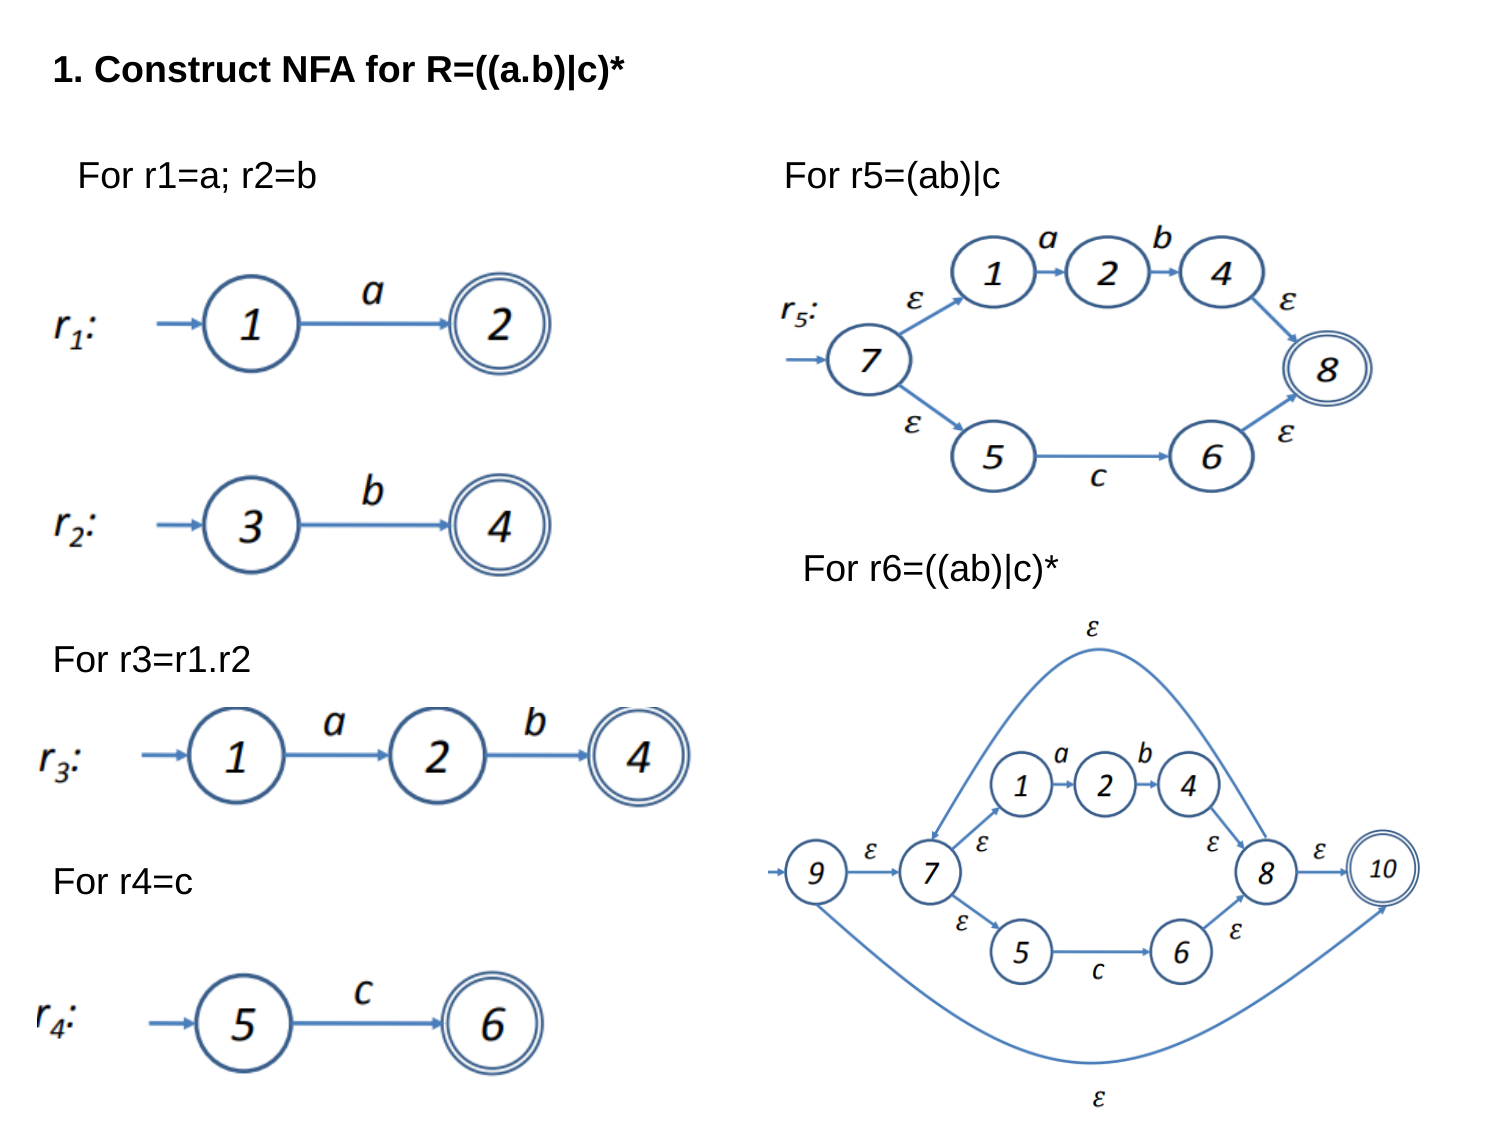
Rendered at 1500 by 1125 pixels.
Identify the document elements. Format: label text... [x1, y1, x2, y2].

picture [768, 197, 1380, 516]
text_box For r3=r1.r2 [37, 627, 688, 687]
text_box For r1=a; r2=b [62, 143, 688, 204]
picture [37, 229, 559, 602]
text_box For r6=((ab)|c)* [787, 536, 1425, 597]
text_box For r5=(ab)|c [768, 143, 1488, 204]
text_box For r4=c [37, 849, 558, 910]
picture [37, 706, 699, 817]
picture [768, 618, 1426, 1120]
text_box 1. Construct NFA for R=((a.b)|c)* [37, 37, 1500, 143]
picture [37, 969, 549, 1080]
